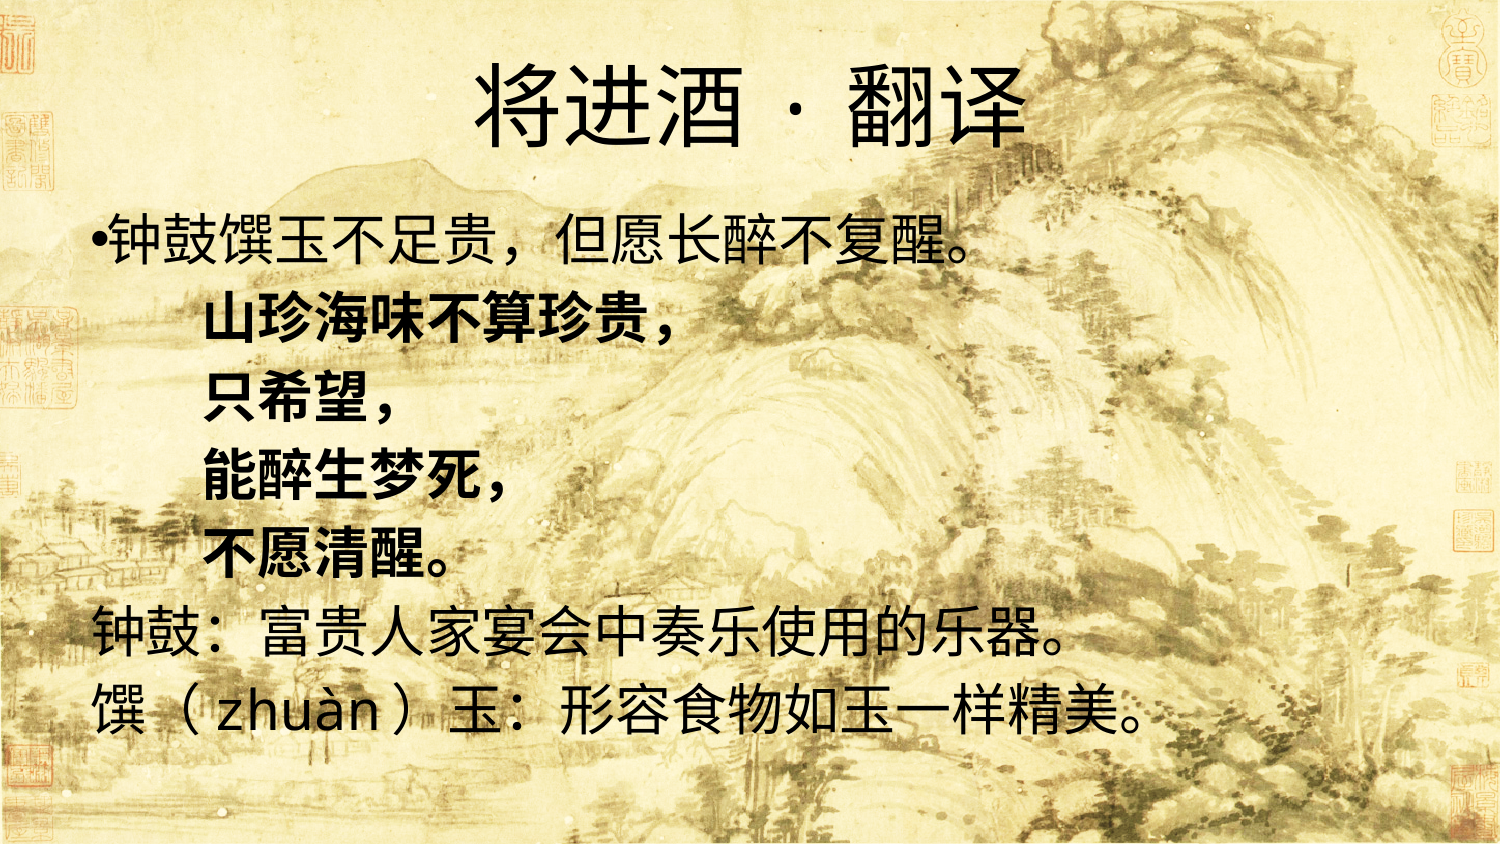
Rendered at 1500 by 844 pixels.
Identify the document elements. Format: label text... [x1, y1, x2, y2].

list 钟鼓馔玉不足贵，但愿长醉不复醒。 山珍海味不算珍贵， 只希望， 能醉生梦死， 不愿清醒。 钟鼓：富贵人家宴会中奏乐使用的乐器。 馔（zhuàn）玉：形容食物如玉一样精美。 [74, 196, 1426, 754]
picture [0, 0, 1500, 844]
title 将进酒·翻译 [74, 33, 1426, 175]
